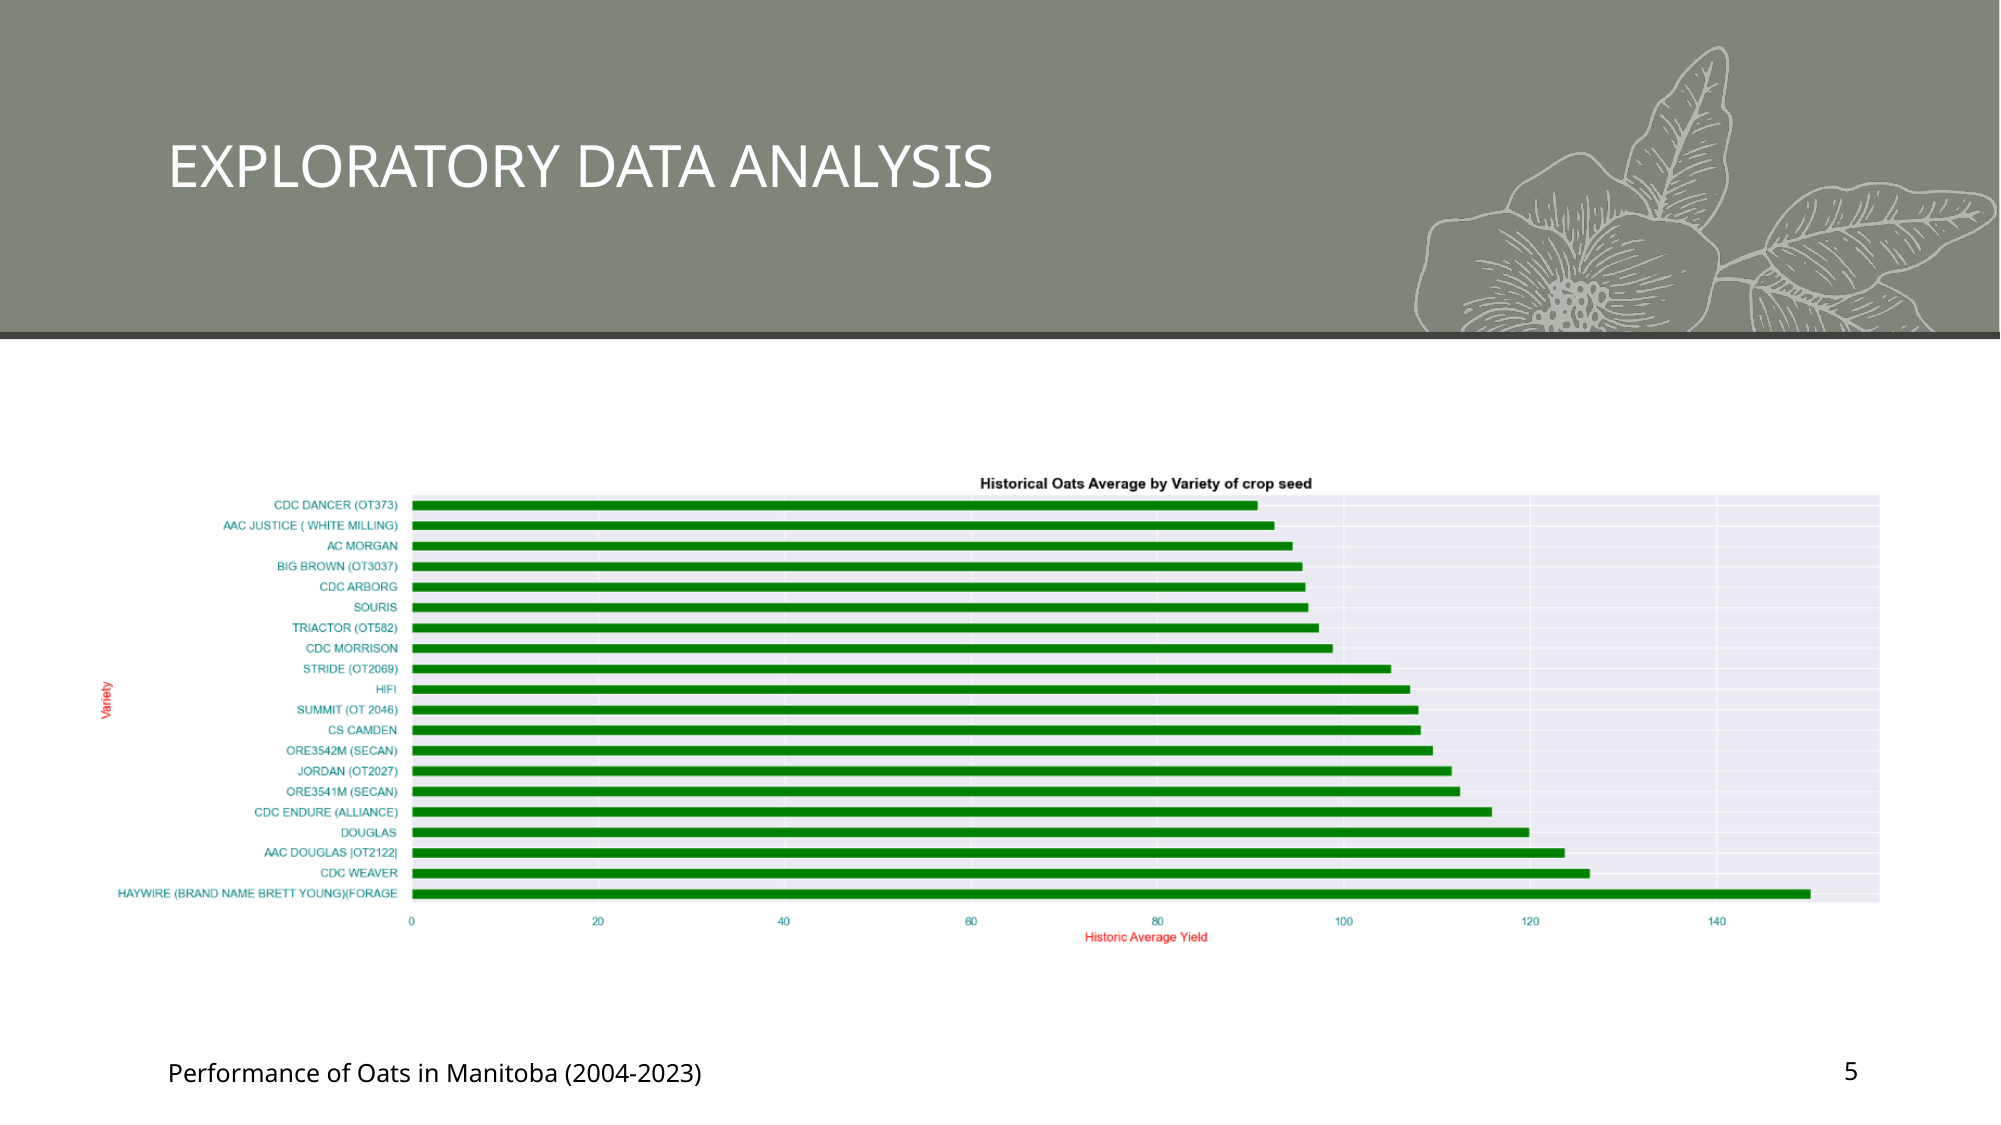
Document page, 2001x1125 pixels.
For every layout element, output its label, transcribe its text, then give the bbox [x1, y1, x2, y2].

title EXPLORATORY DATA ANALYSIS [153, 37, 1716, 300]
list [101, 466, 1899, 960]
footer Performance of Oats in Manitoba (2004-2023) [153, 1042, 828, 1103]
picture [1389, 21, 2001, 336]
slide_number 5 [1744, 1042, 1874, 1103]
